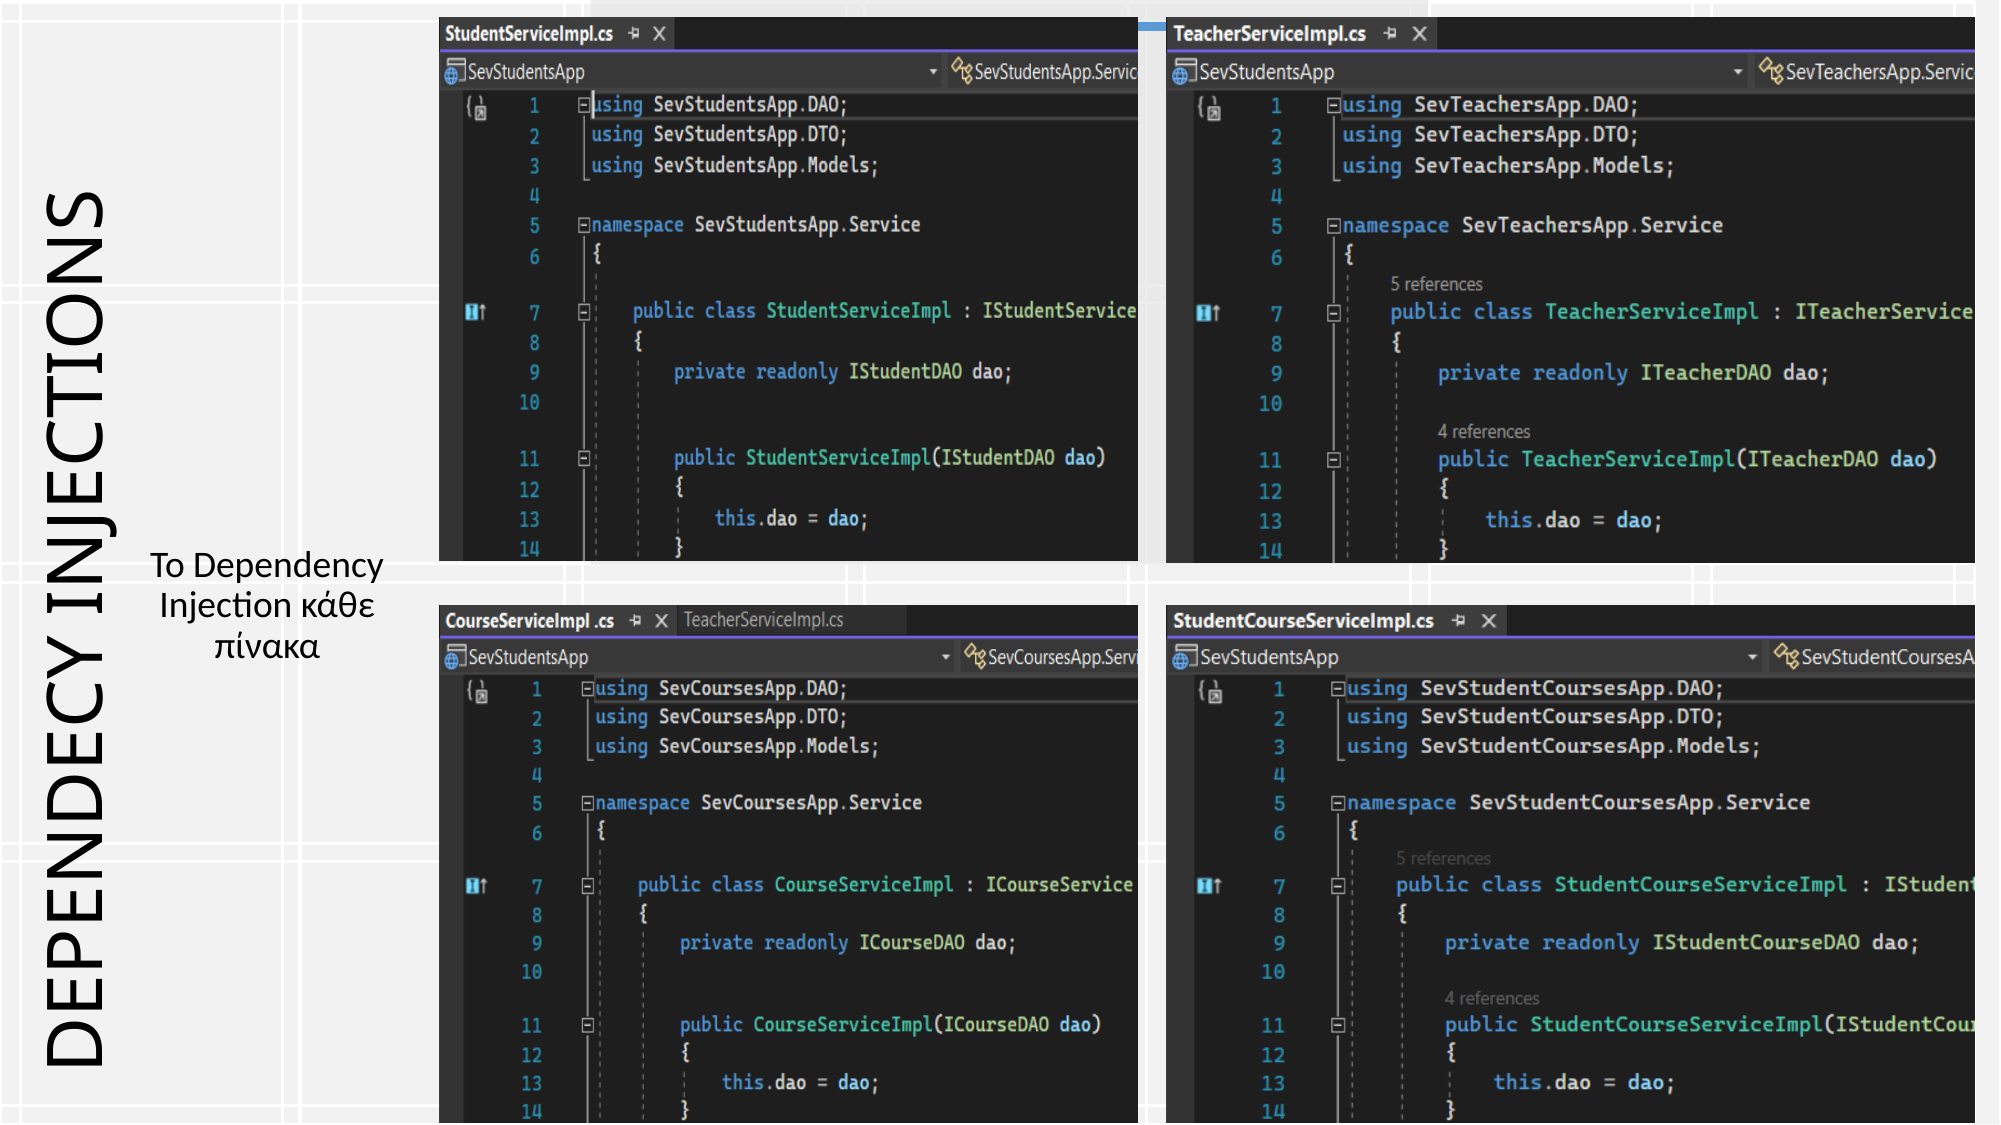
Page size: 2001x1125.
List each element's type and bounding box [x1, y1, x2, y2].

picture [439, 17, 1138, 561]
text_box [1975, 0, 2000, 1125]
picture [1165, 605, 1975, 1123]
picture [1165, 17, 1975, 563]
picture [439, 605, 1138, 1123]
text_box [0, 0, 1975, 1125]
